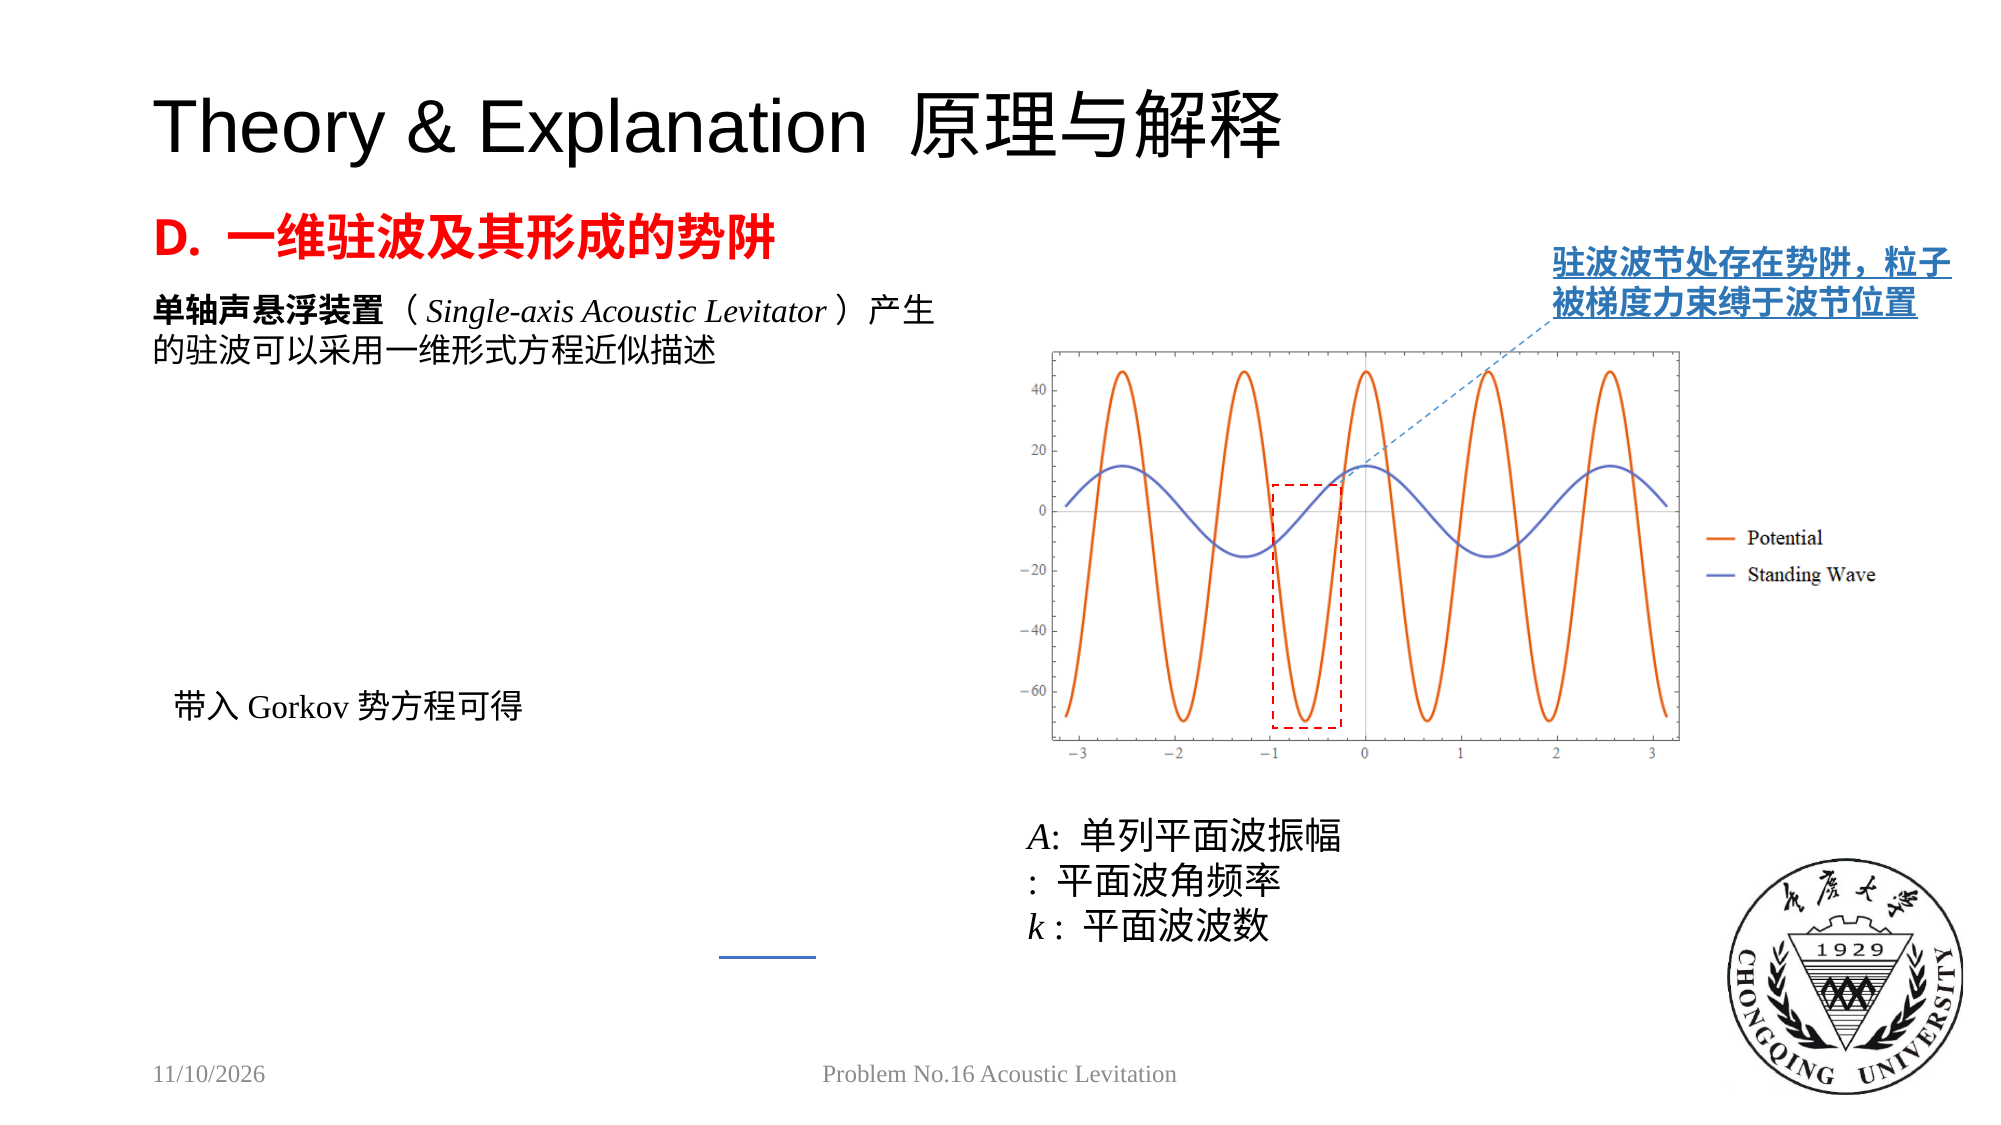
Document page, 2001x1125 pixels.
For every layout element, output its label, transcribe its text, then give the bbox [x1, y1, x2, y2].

text_box 带入Gorkov势方程可得 [158, 677, 677, 733]
title Theory & Explanation 原理与解释 [137, 59, 1863, 196]
picture [1727, 858, 1964, 1095]
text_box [999, 233, 1975, 781]
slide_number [137, 1042, 588, 1103]
text_box D. 一维驻波及其形成的势阱 [137, 197, 871, 273]
footer Problem No.16 Acoustic Levitation [662, 1042, 1338, 1103]
list 单轴声悬浮装置（Single-axis Acoustic Levitator）产生的驻波可以采用一维形式方程近似描述 [137, 281, 963, 394]
